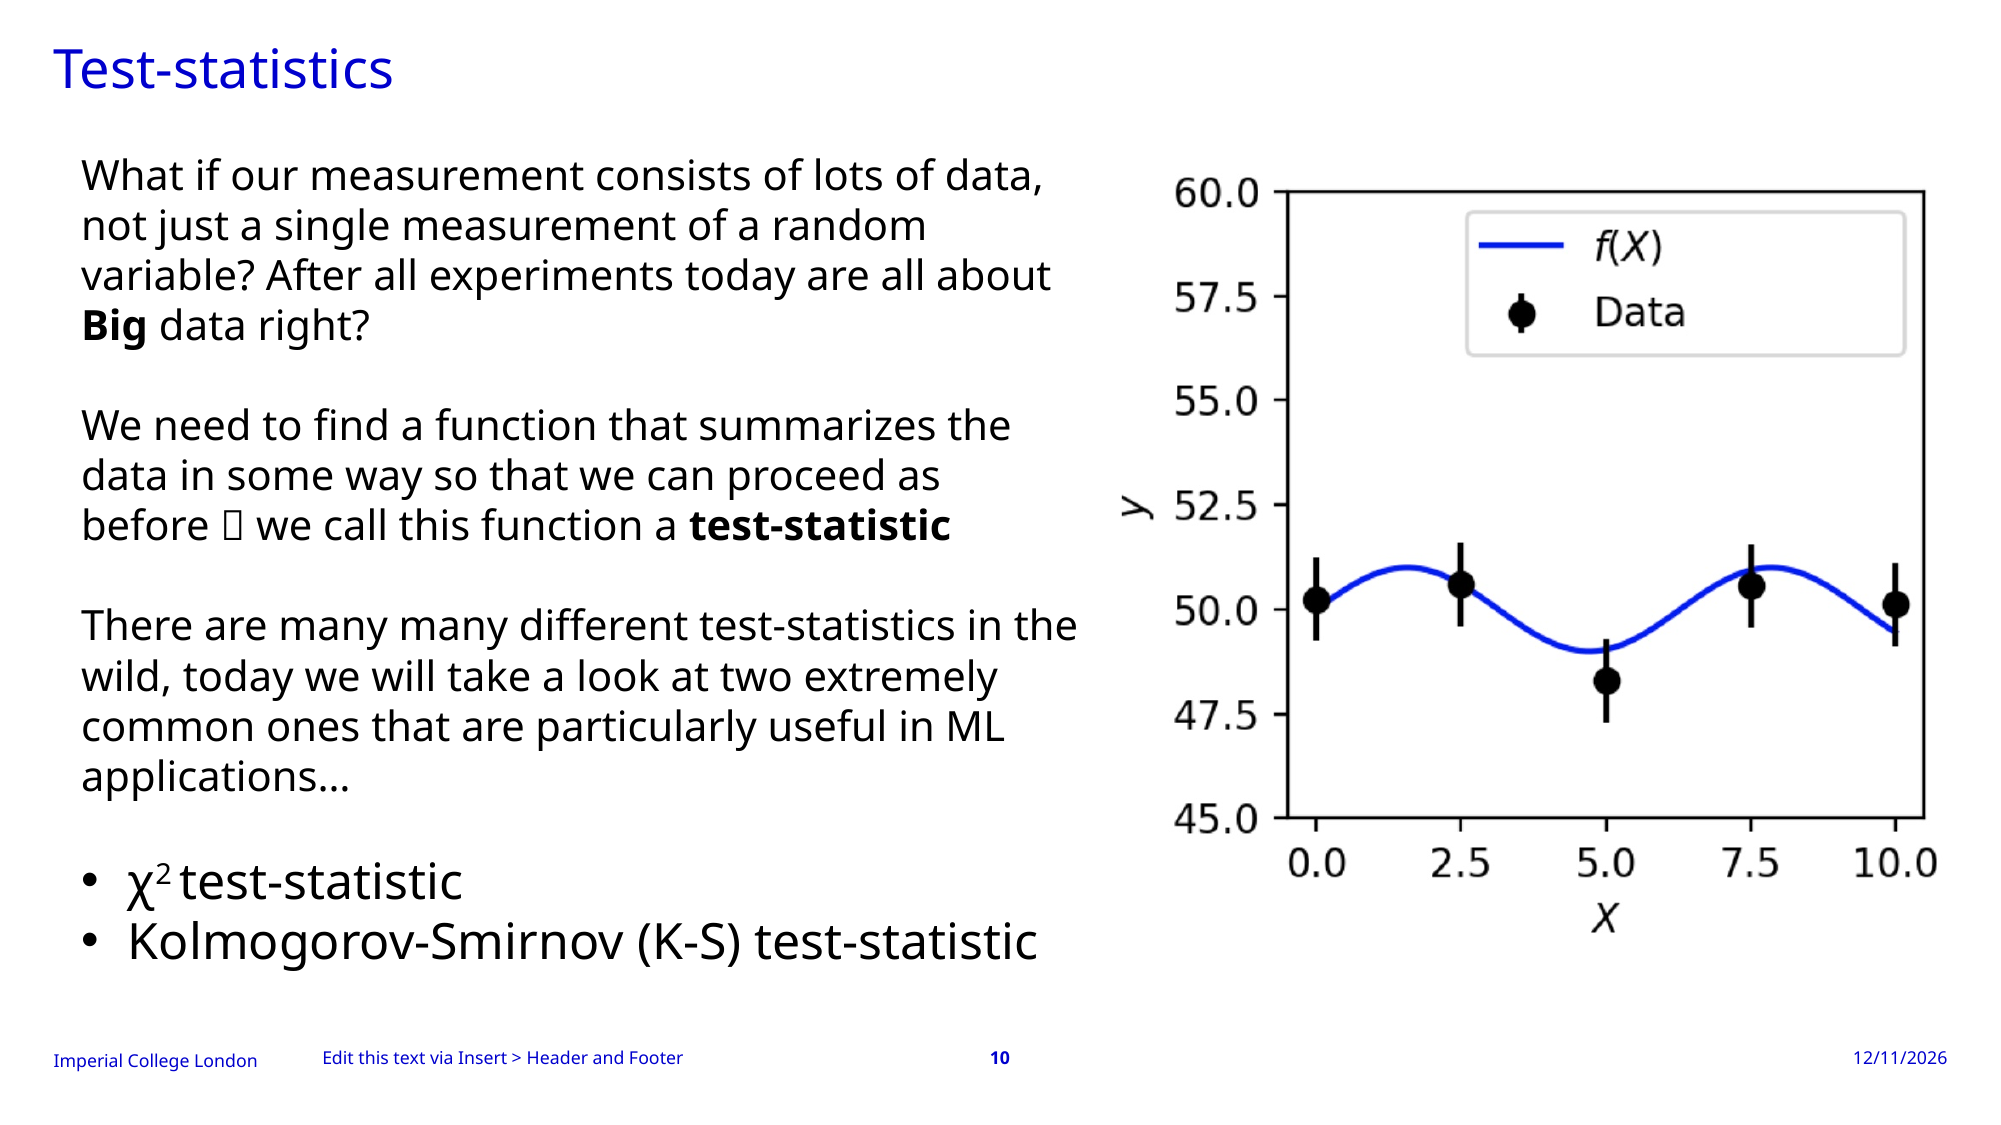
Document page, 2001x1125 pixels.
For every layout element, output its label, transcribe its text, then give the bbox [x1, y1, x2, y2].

text_box What if our measurement consists of lots of data, not just a single measurement of a random variable? After all experiments today are all about Big data right? We need to find a function that summarizes the data in some way so that we can proceed as before  we call this function a test-statistic There are many many different test-statistics in the wild, today we will take a look at two extremely common ones that are particularly useful in ML applications… χ2 test-statistic Kolmogorov-Smirnov (K-S) test-statistic [66, 141, 1094, 977]
picture [1093, 145, 1948, 961]
title Test-statistics [53, 41, 1947, 104]
slide_number 10 [973, 1048, 1027, 1072]
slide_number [1745, 1048, 1948, 1072]
footer Edit this text via Insert > Header and Footer [322, 1048, 884, 1072]
